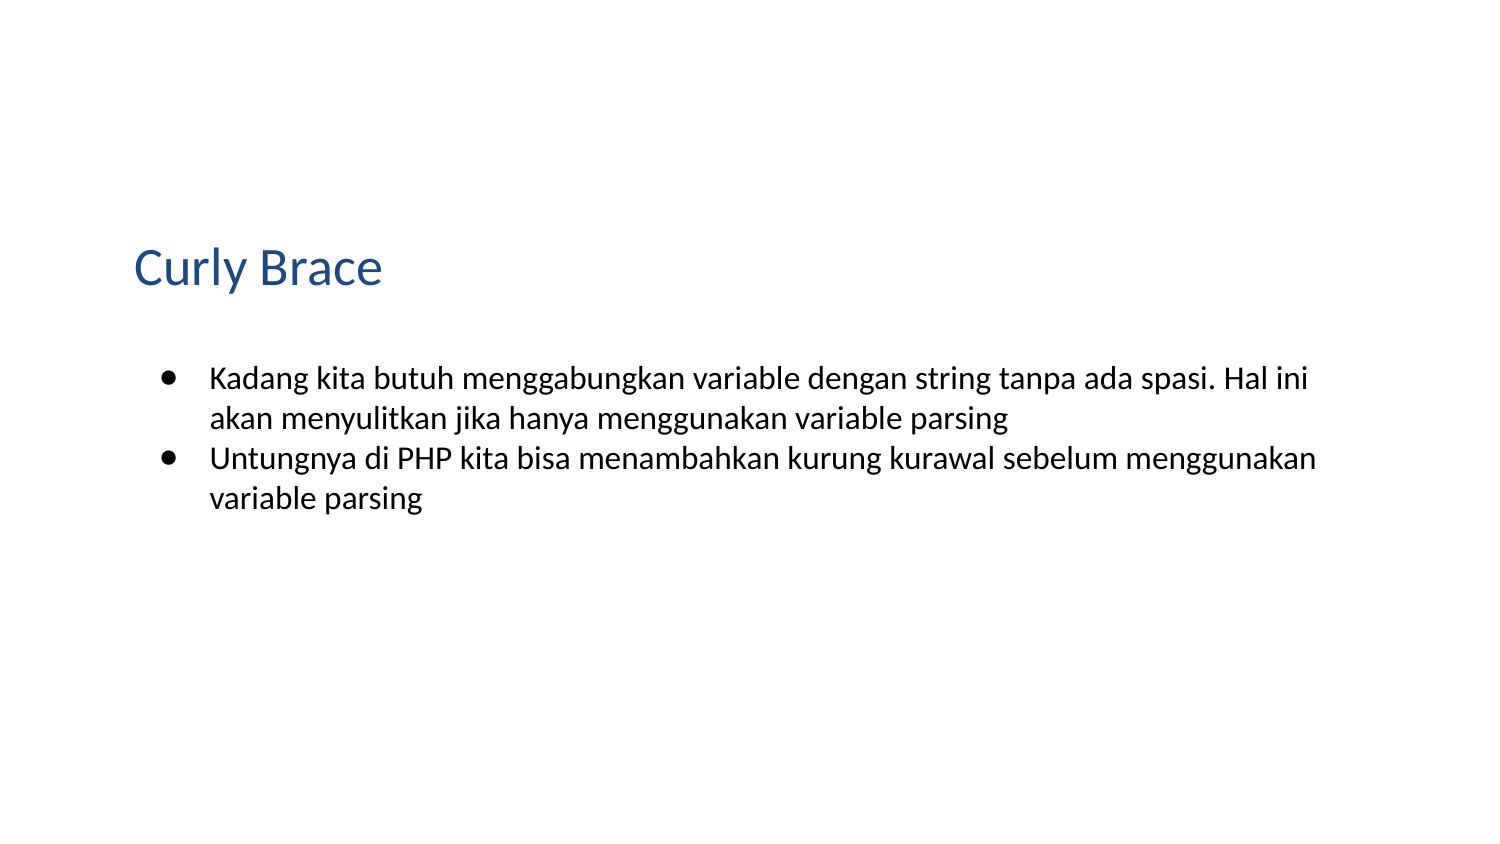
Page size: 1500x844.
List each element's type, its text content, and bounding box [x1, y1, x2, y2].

title Curly Brace [119, 216, 1381, 305]
list Kadang kita butuh menggabungkan variable dengan string tanpa ada spasi. Hal ini akan menyulitkan jika hanya menggunakan variable parsing Untungnya di PHP kita bisa menambahkan kurung kurawal sebelum menggunakan variable parsing [119, 341, 1381, 712]
